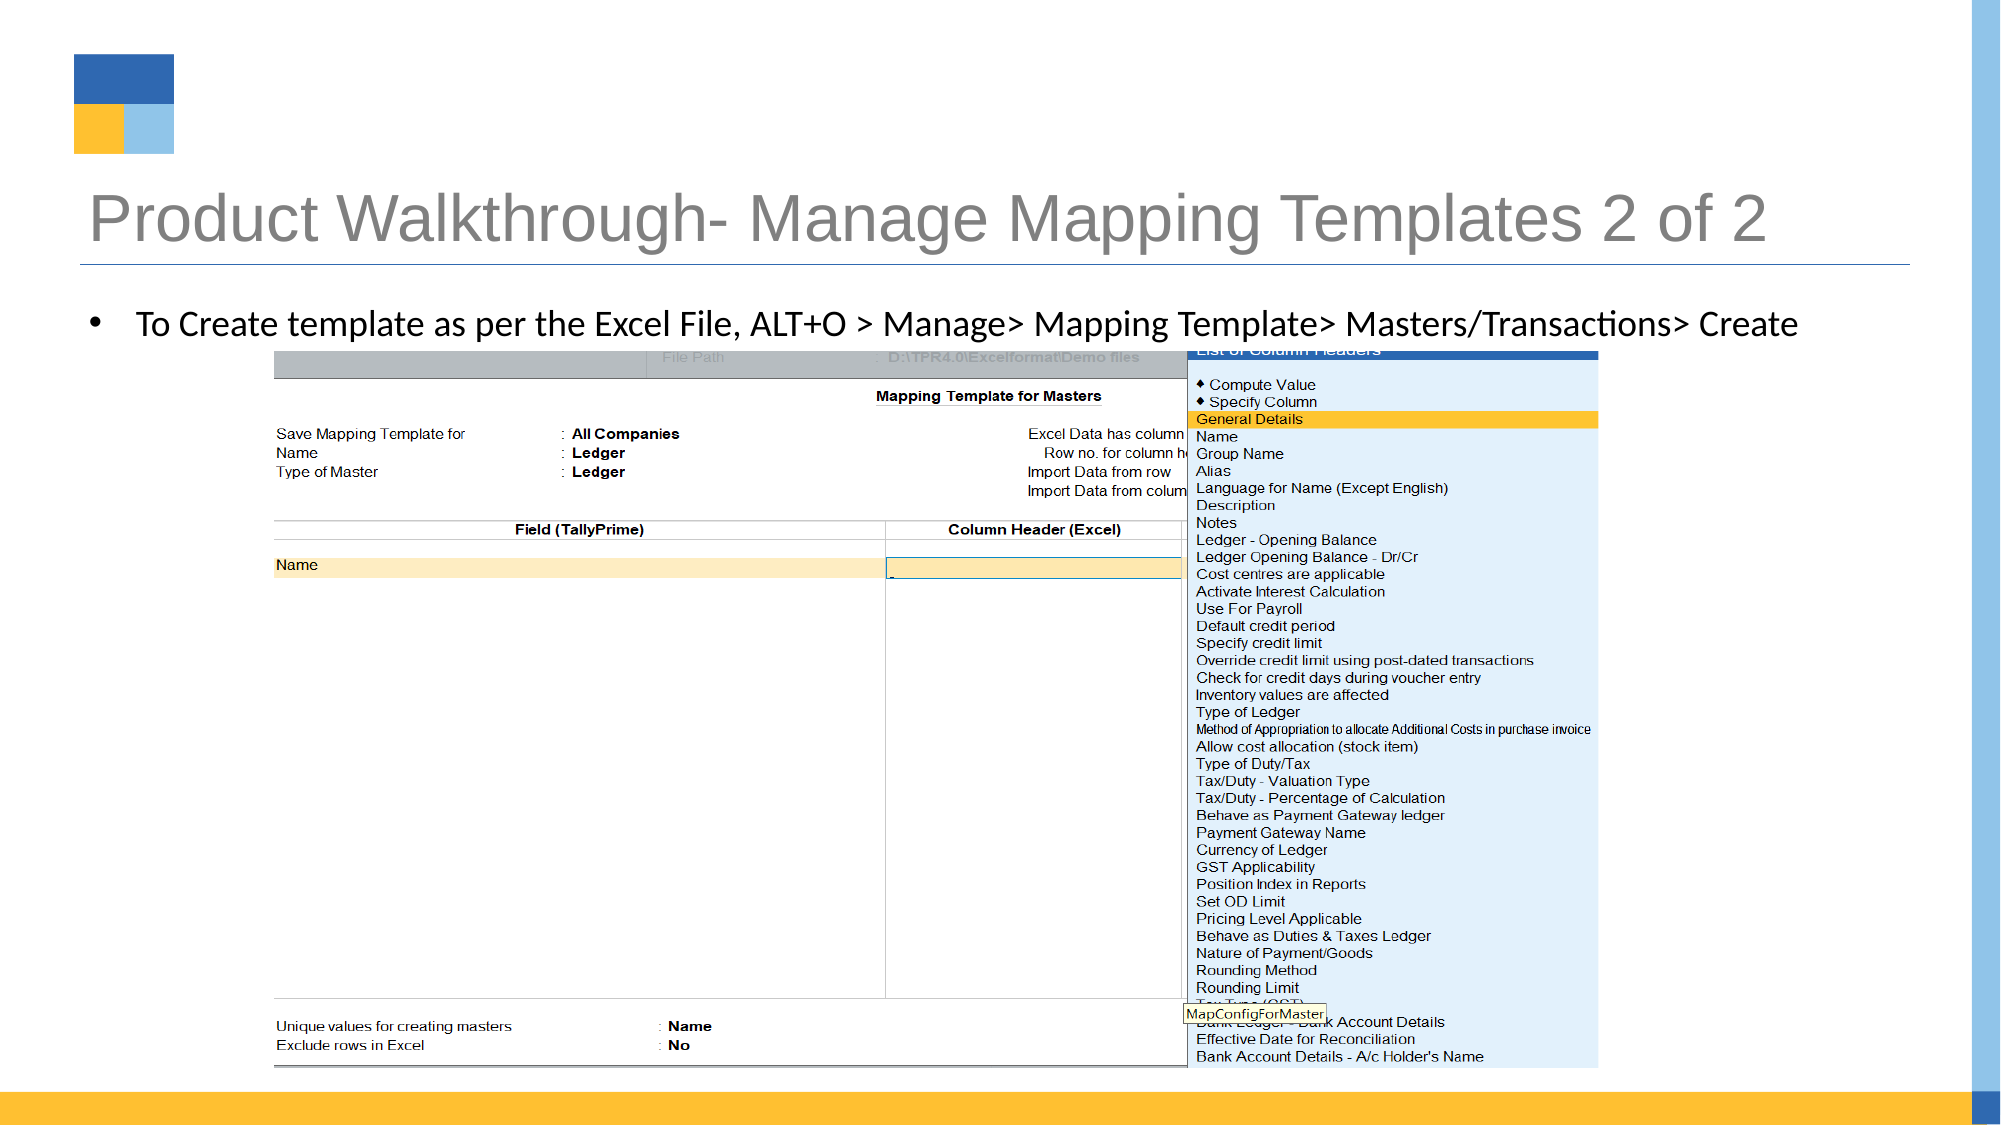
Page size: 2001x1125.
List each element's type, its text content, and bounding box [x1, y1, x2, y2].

picture [274, 350, 1599, 1068]
picture [74, 54, 174, 154]
title Product Walkthrough- Manage Mapping Templates 2 of 2 [74, 176, 1904, 251]
text_box To Create template as per the Excel File, ALT+O > Manage> Mapping Template> Masters/Transactions> Create [74, 291, 1971, 352]
